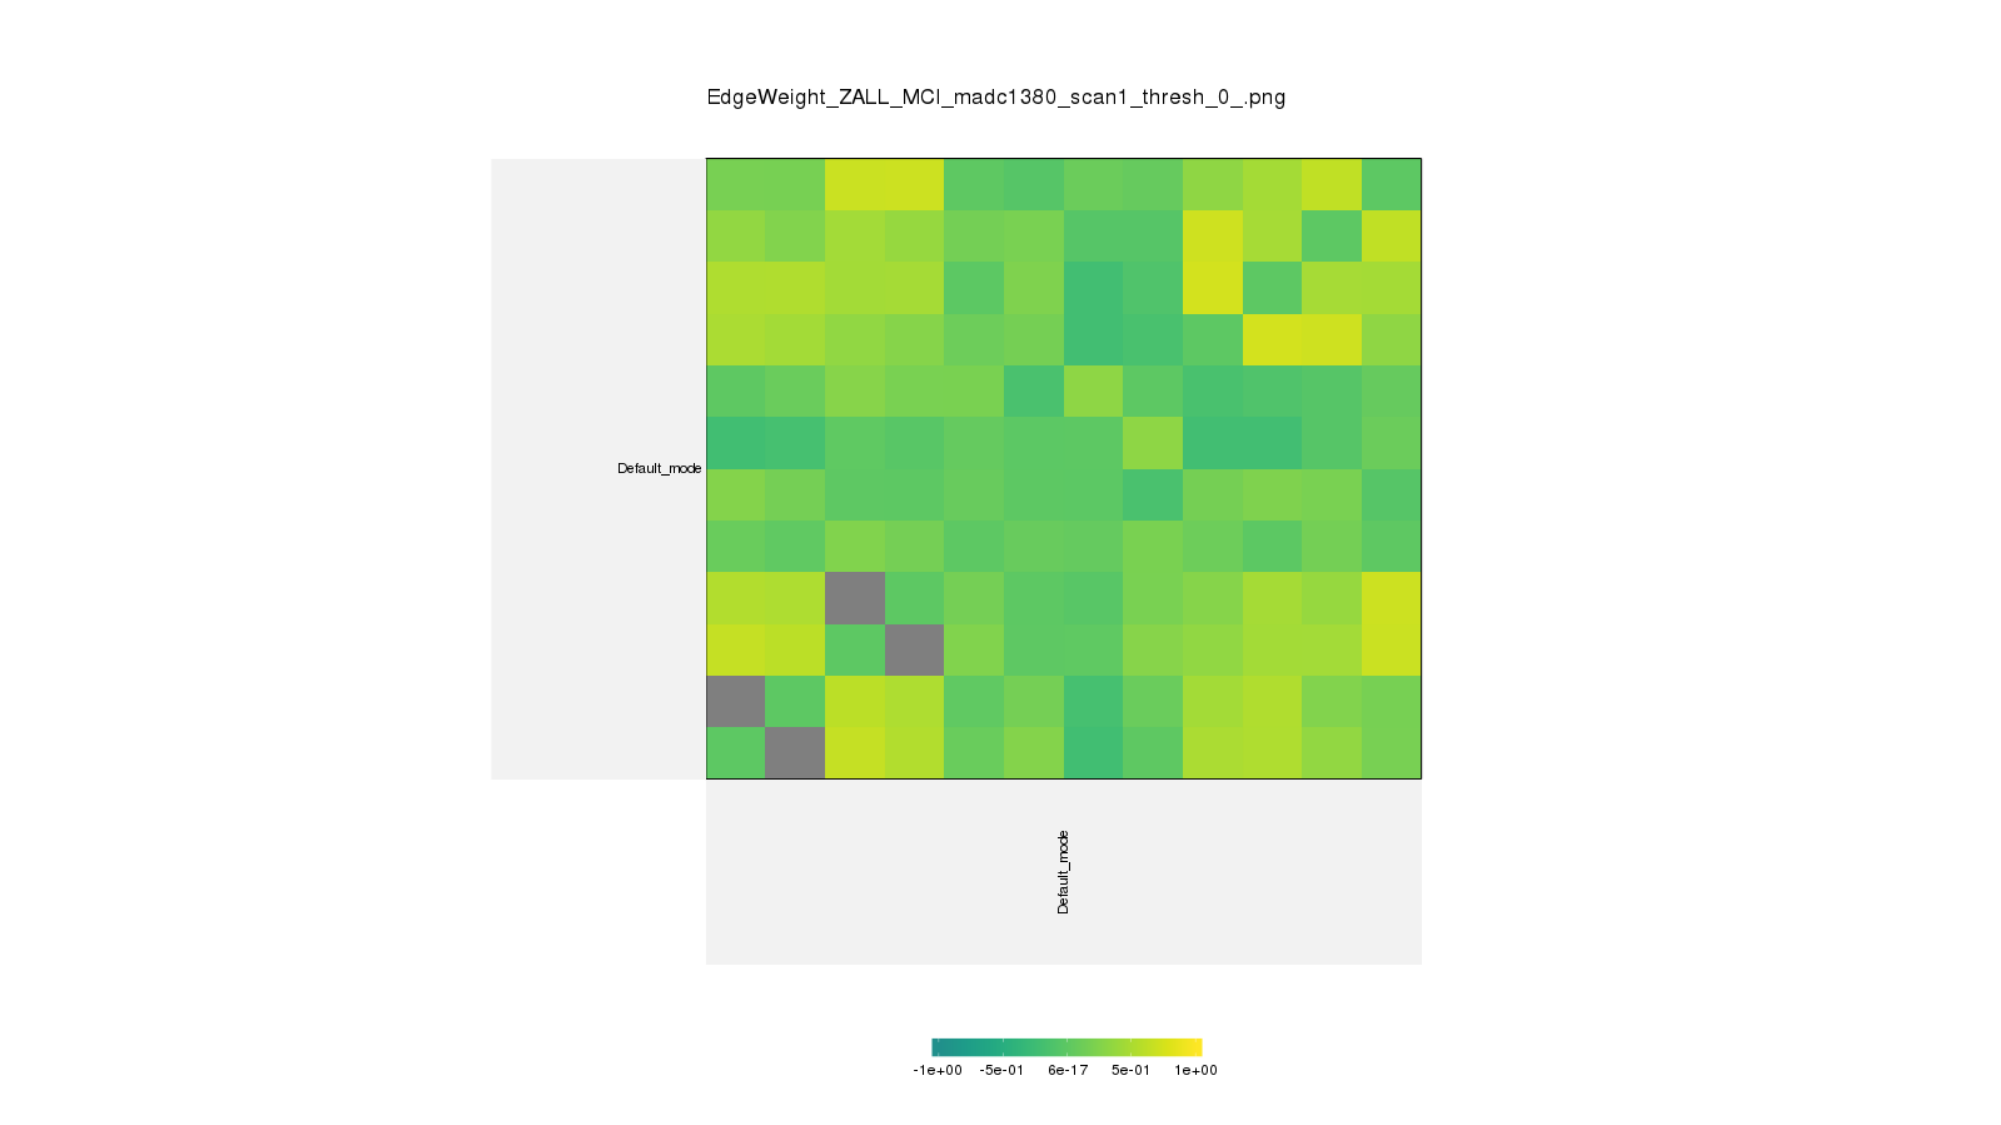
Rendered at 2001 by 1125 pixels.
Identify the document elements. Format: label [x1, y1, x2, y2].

picture [455, 0, 1457, 1125]
